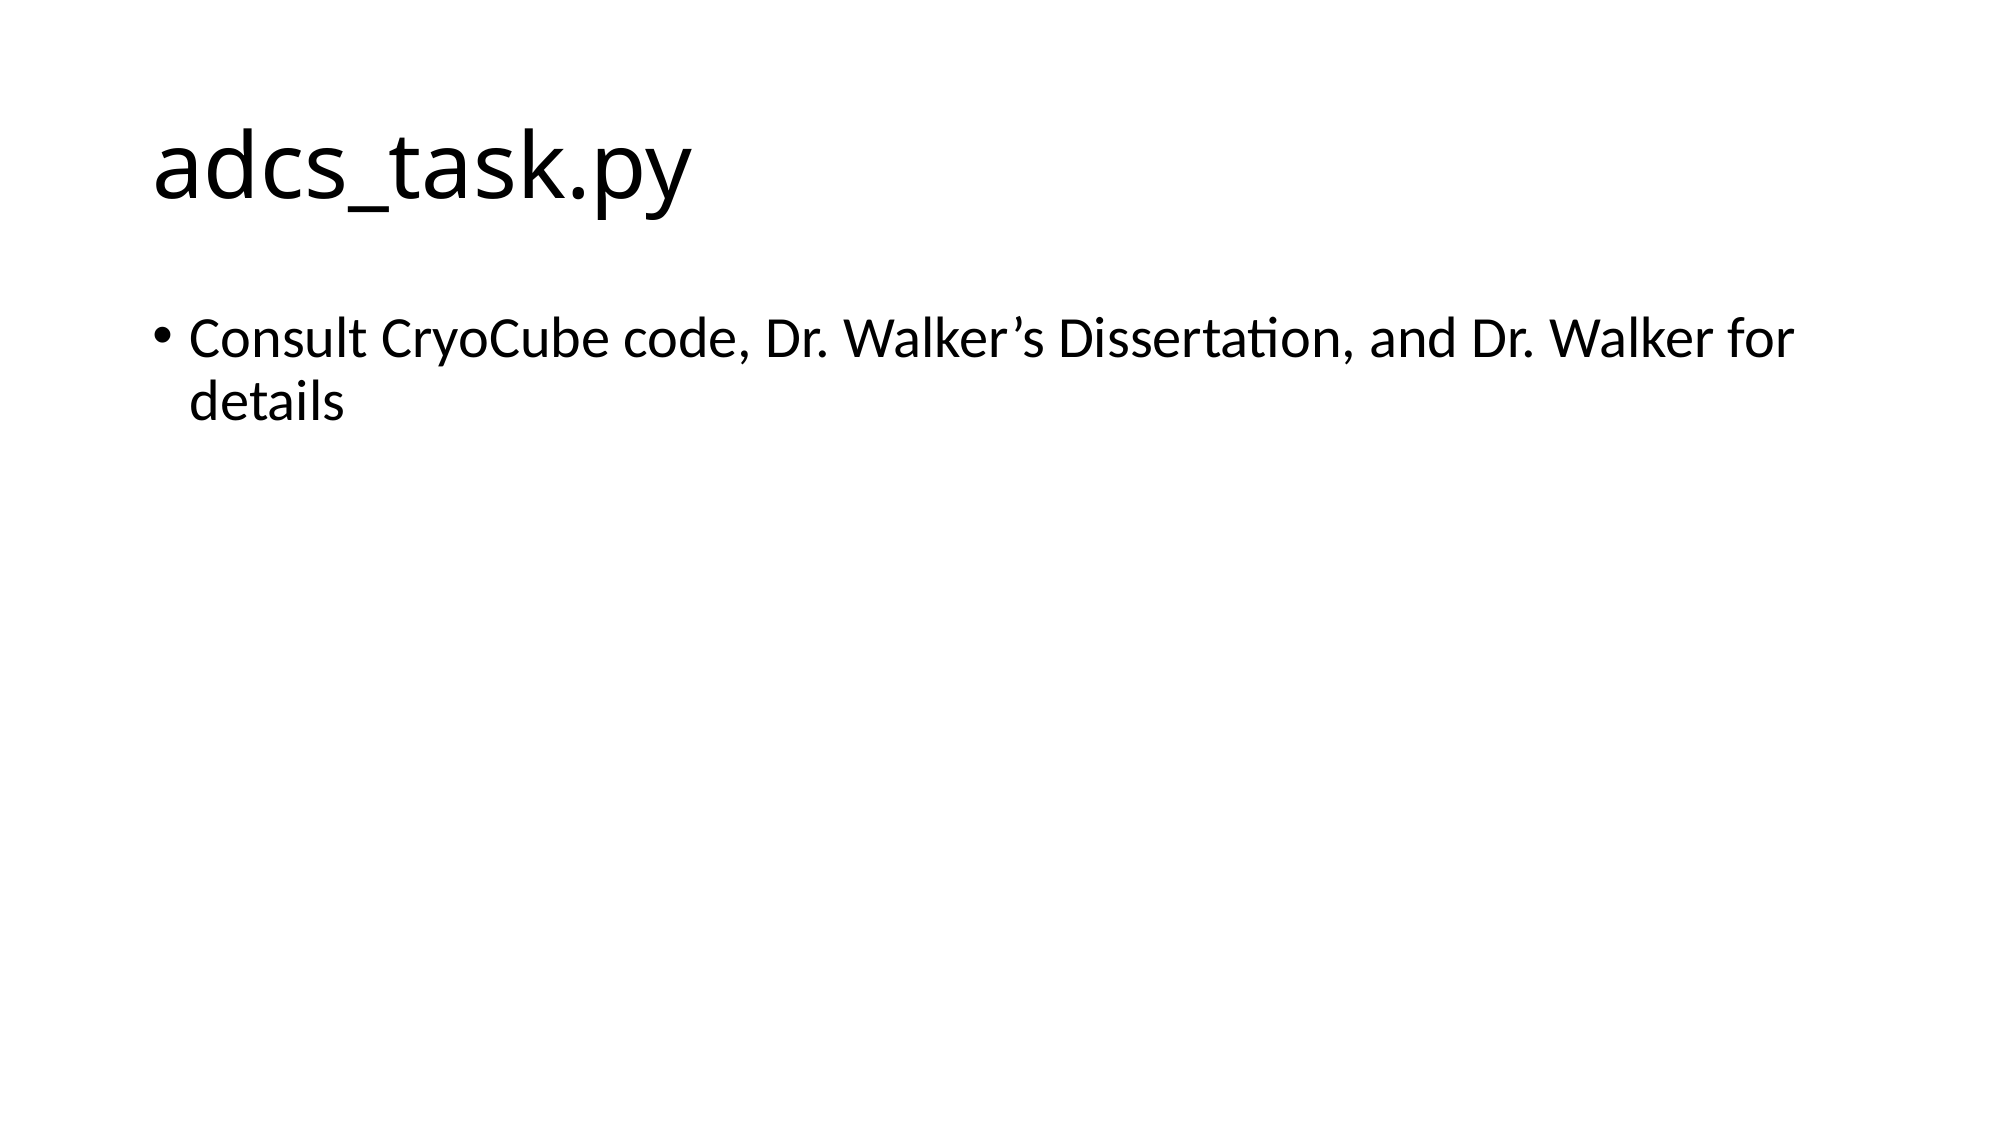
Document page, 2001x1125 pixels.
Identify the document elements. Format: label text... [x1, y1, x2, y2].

list Consult CryoCube code, Dr. Walker’s Dissertation, and Dr. Walker for details [137, 299, 1863, 1014]
title adcs_task.py [137, 59, 1863, 278]
